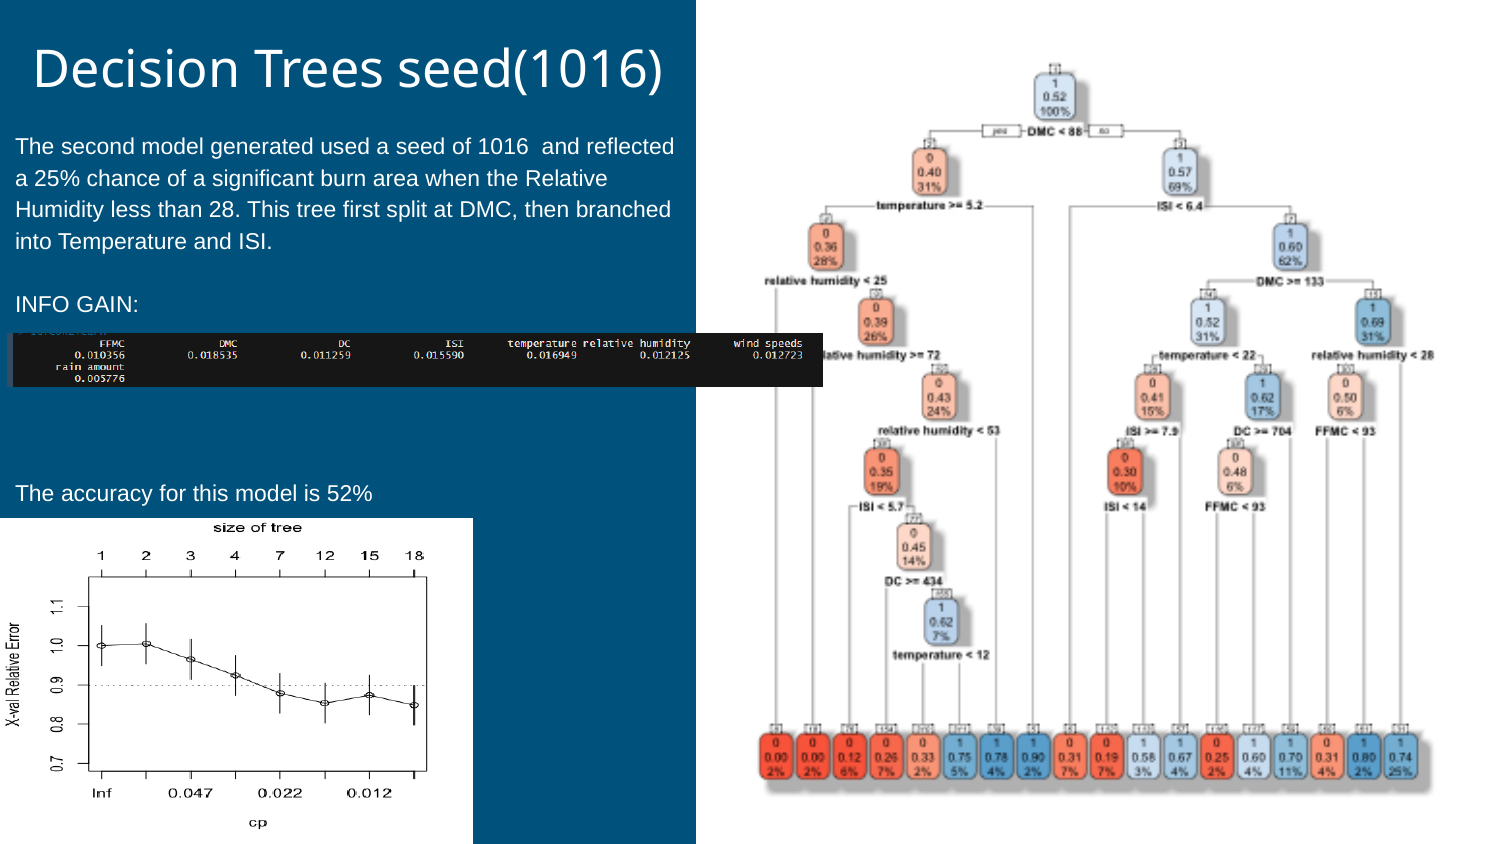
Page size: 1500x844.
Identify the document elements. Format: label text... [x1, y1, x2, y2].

text_box The second model generated used a seed of 1016 and reflected a 25% chance of a significant burn area when the Relative Humidity less than 28. This tree first split at DMC, then branched into Temperature and ISI. INFO GAIN: The accuracy for this model is 52% [0, 112, 691, 422]
picture [194, 488, 198, 499]
picture [7, 0, 1500, 844]
picture [281, 491, 291, 496]
picture [160, 485, 165, 500]
picture [0, 519, 472, 844]
picture [66, 491, 71, 499]
picture [122, 491, 127, 499]
title Decision Trees seed(1016) [0, 0, 694, 112]
picture [43, 491, 53, 497]
